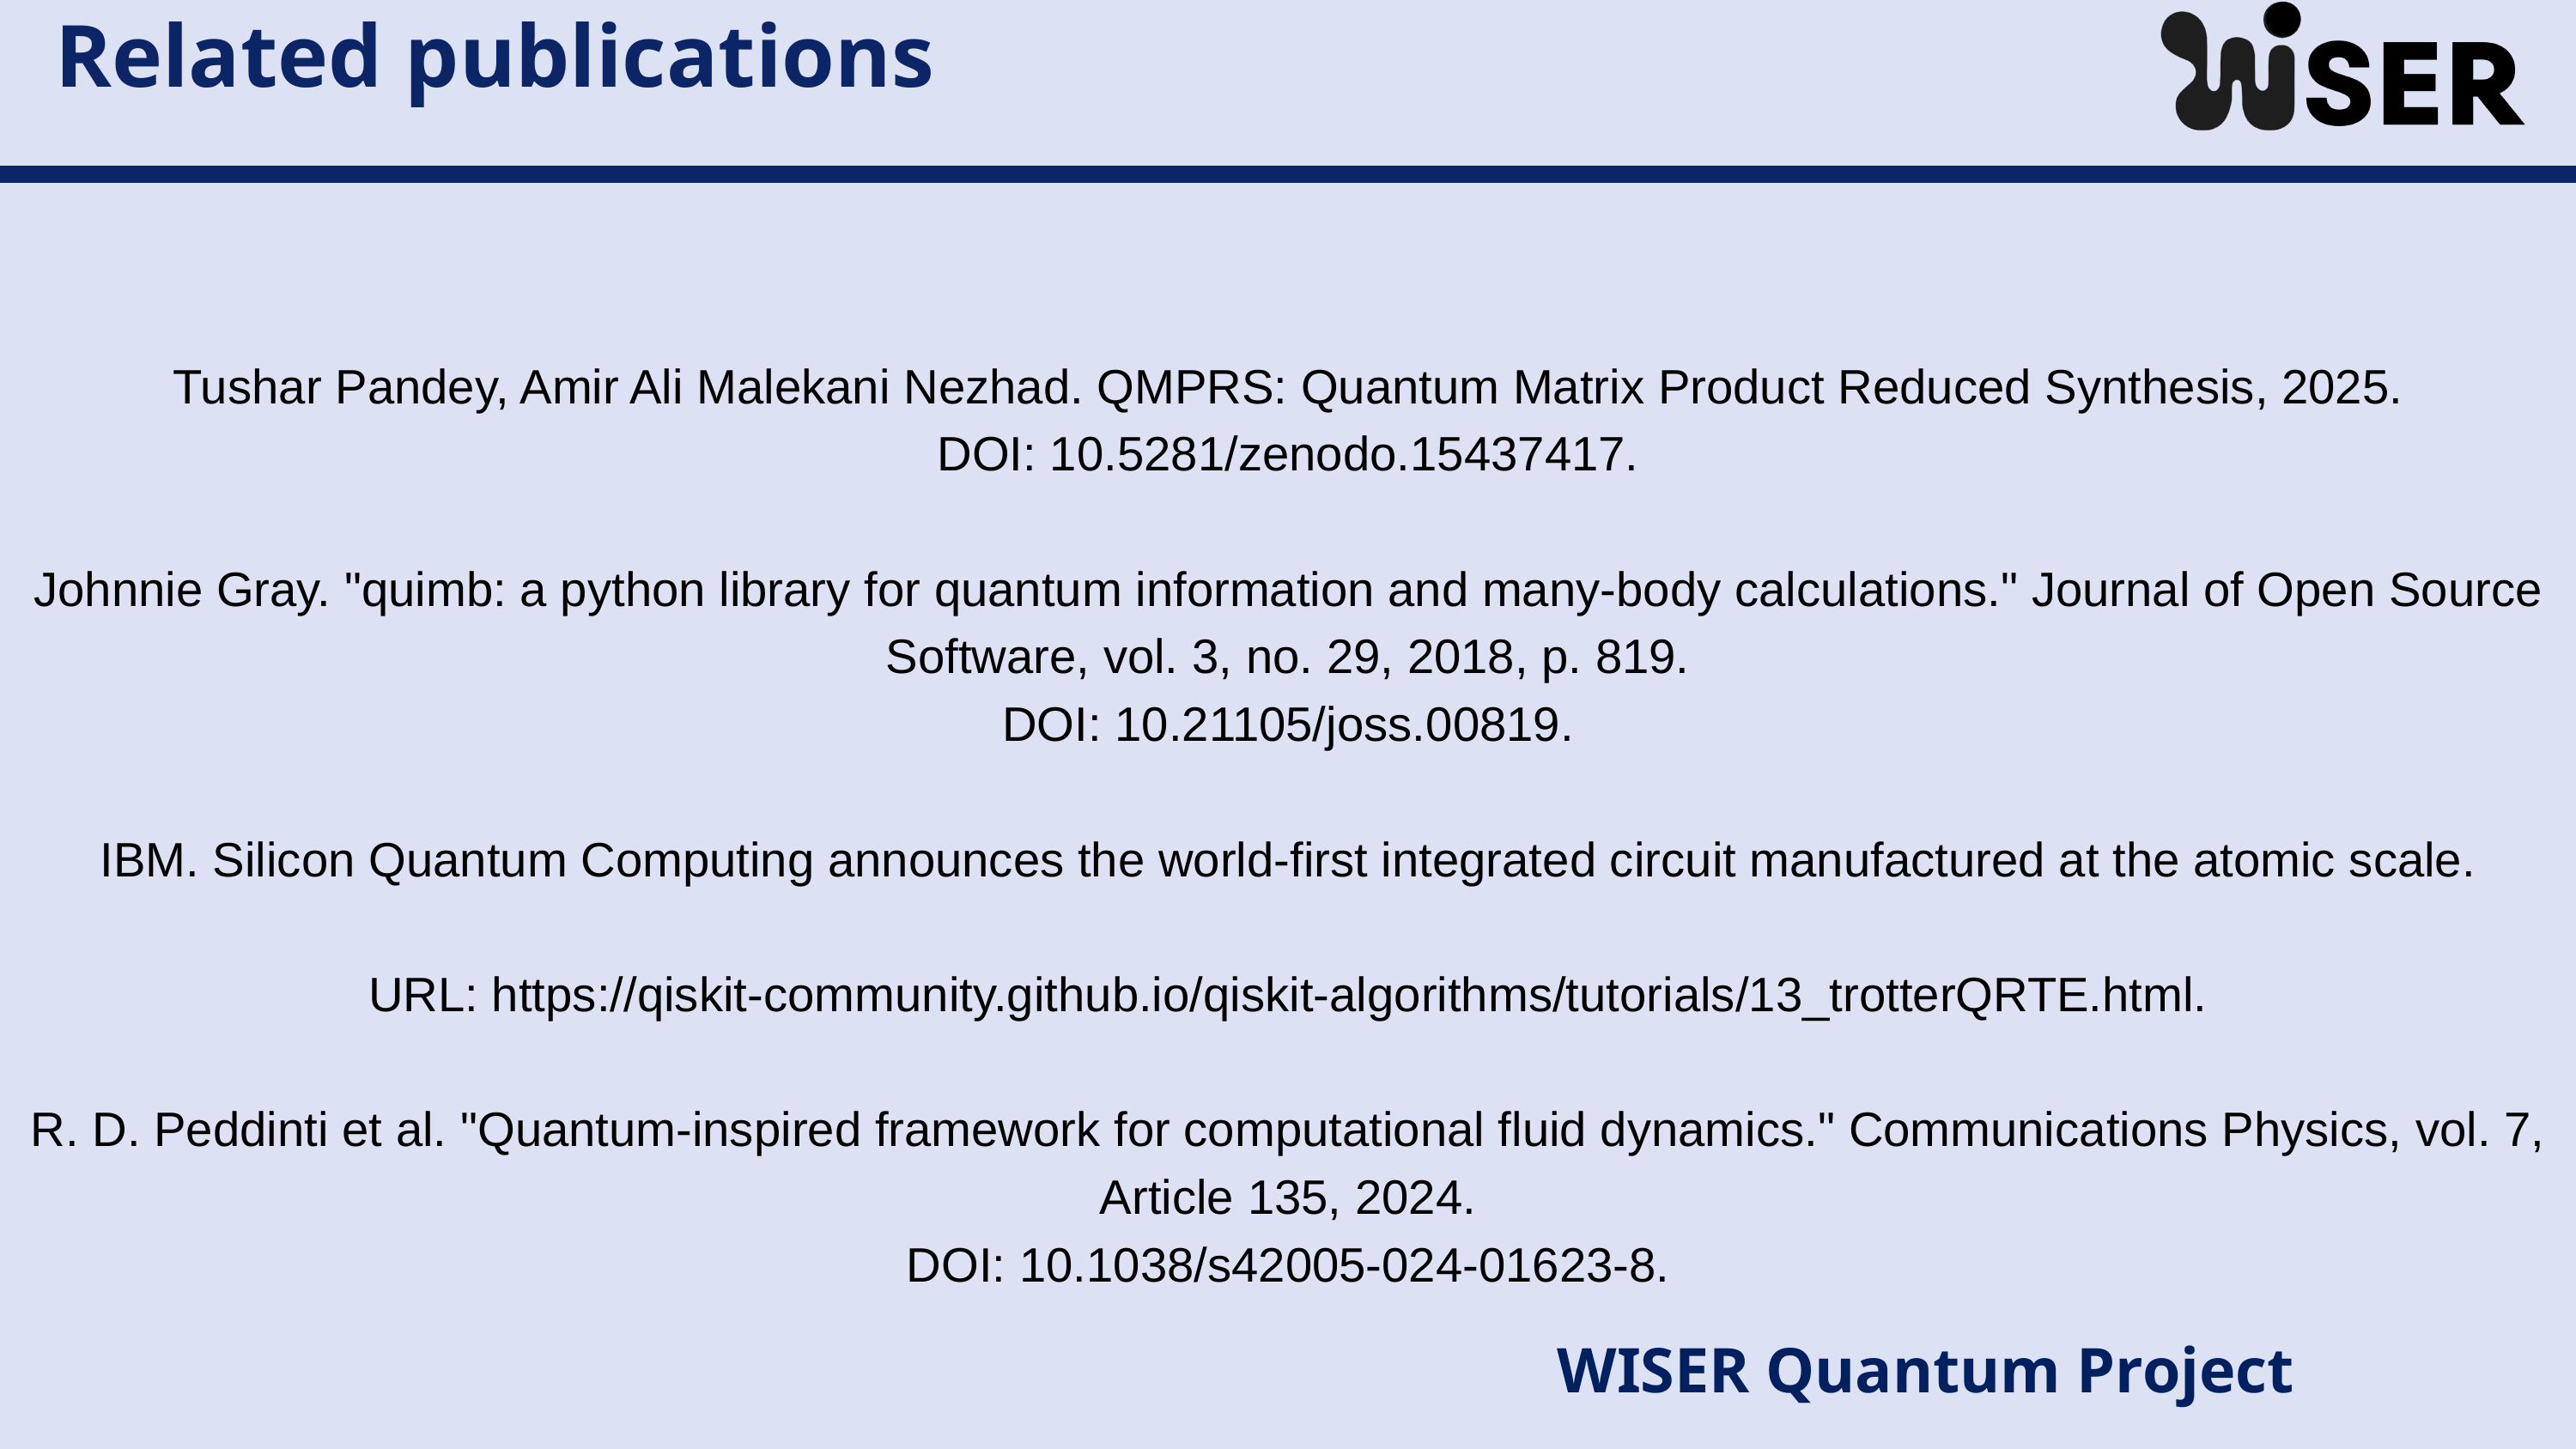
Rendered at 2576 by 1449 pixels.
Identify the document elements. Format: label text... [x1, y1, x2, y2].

text_box [2150, 0, 2534, 238]
text_box Tushar Pandey, Amir Ali Malekani Nezhad. QMPRS: Quantum Matrix Product Reduced Synthesis, 2025. DOI: 10.5281/zenodo.15437417. Johnnie Gray. "quimb: a python library for quantum information and many-body calculations." Journal of Open Source Software, vol. 3, no. 29, 2018, p. 819. DOI: 10.21105/joss.00819. IBM. Silicon Quantum Computing announces the world-first integrated circuit manufactured at the atomic scale. URL: https://qiskit-community.github.io/qiskit-algorithms/tutorials/13_trotterQRTE.html. R. D. Peddinti et al. "Quantum-inspired framework for computational fluid dynamics." Communications Physics, vol. 7, Article 135, 2024. DOI: 10.1038/s42005-024-01623-8. [0, 345, 2576, 1292]
text_box WISER Quantum Project [1557, 1319, 2495, 1406]
text_box Related publications [55, 0, 970, 105]
text_box [0, 166, 2150, 183]
text_box [2534, 166, 2576, 183]
